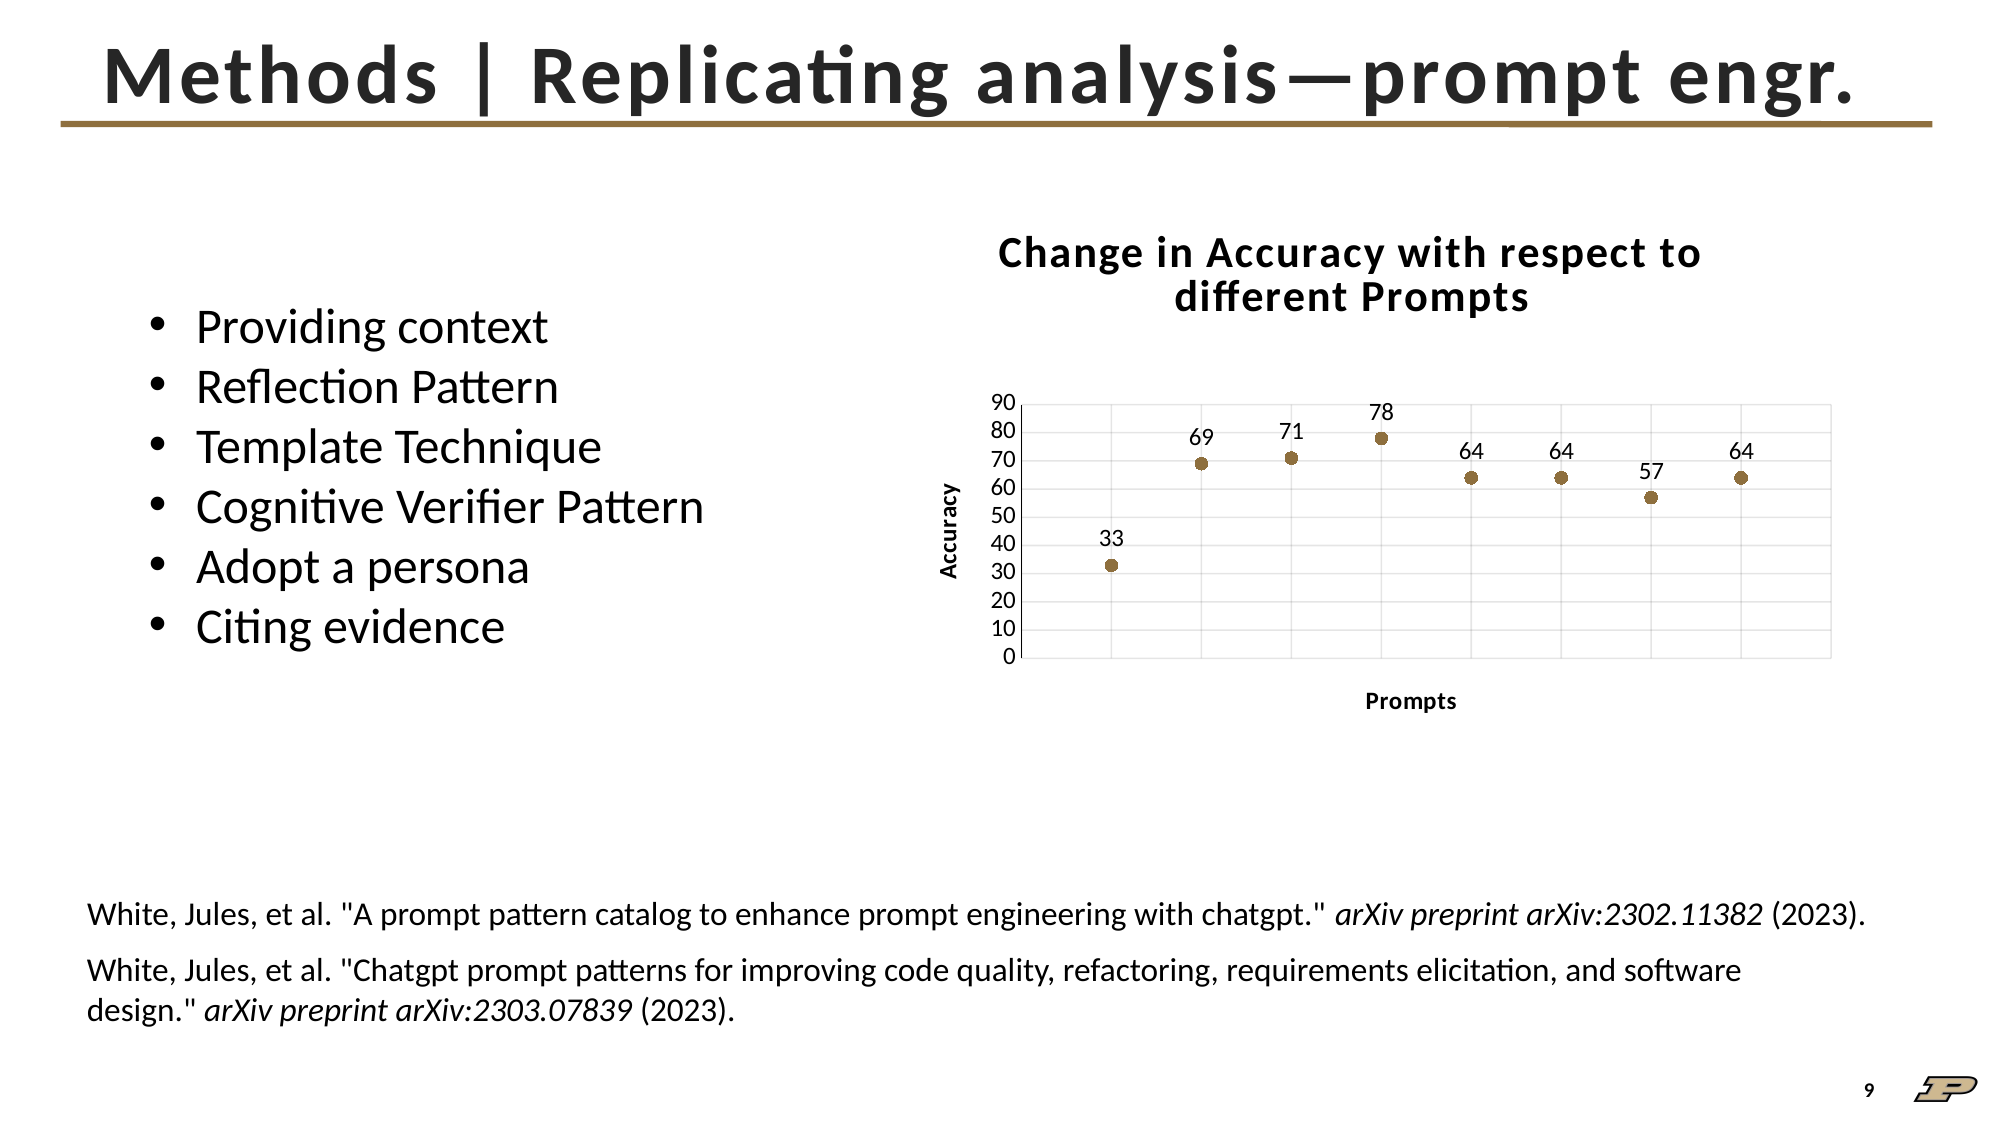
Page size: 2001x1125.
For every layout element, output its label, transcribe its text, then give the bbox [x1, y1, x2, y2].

text_box Providing context Reflection Pattern Template Technique Cognitive Verifier Pattern Adopt a persona Citing evidence [134, 285, 837, 721]
title Methods | Replicating analysis—prompt engr. [70, 21, 1947, 131]
text_box White, Jules, et al. "Chatgpt prompt patterns for improving code quality, refactoring, requirements elicitation, and software design." arXiv preprint arXiv:2303.07839 (2023). [72, 940, 1875, 1036]
text_box White, Jules, et al. "A prompt pattern catalog to enhance prompt engineering with chatgpt." arXiv preprint arXiv:2302.11382 (2023). [72, 885, 1909, 940]
slide_number 9 [1828, 1059, 1909, 1120]
picture [1913, 1076, 1978, 1102]
chart [837, 201, 1866, 809]
